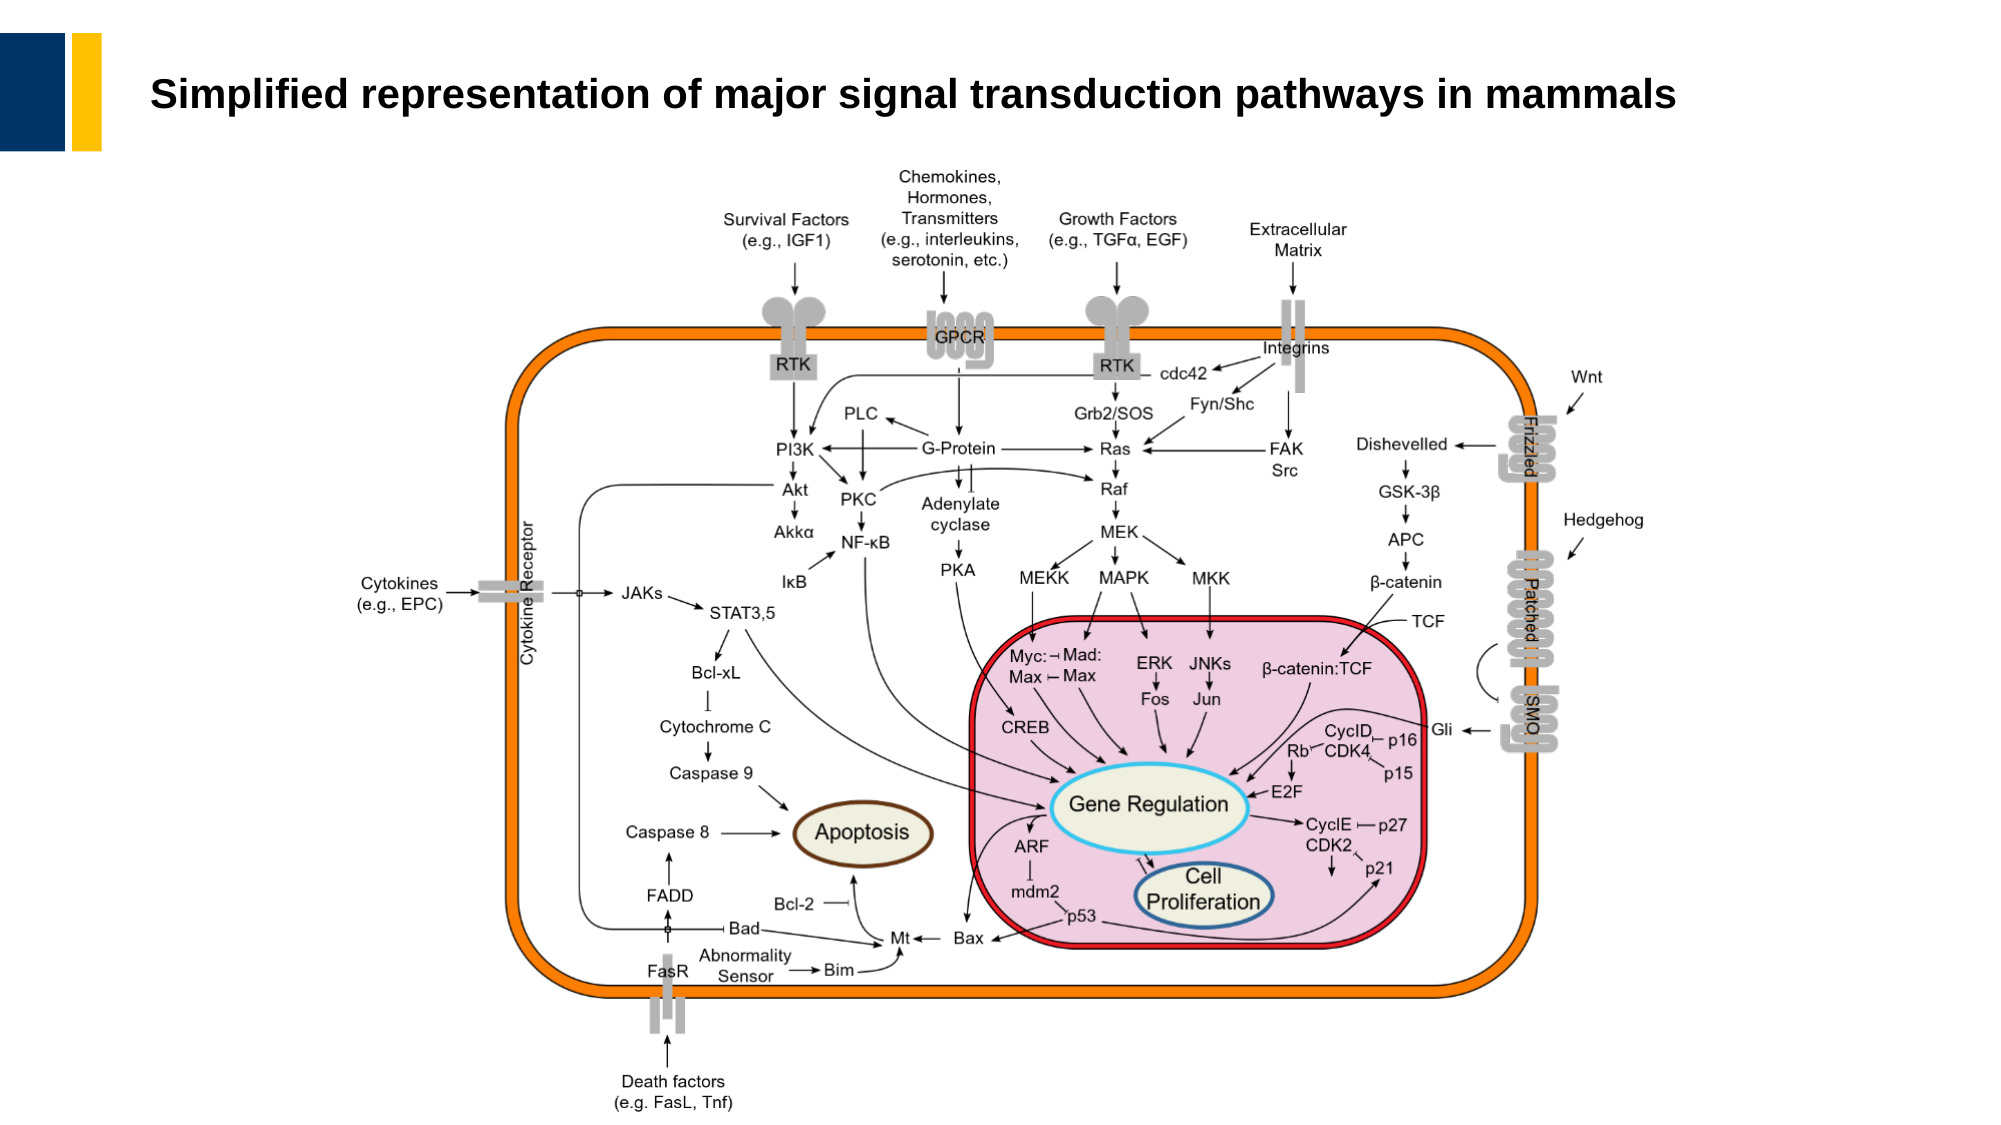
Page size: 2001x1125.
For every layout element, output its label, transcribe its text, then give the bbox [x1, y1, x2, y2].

picture [356, 168, 1644, 1113]
title Simplified representation of major signal transduction pathways in mammals [135, 33, 1950, 152]
